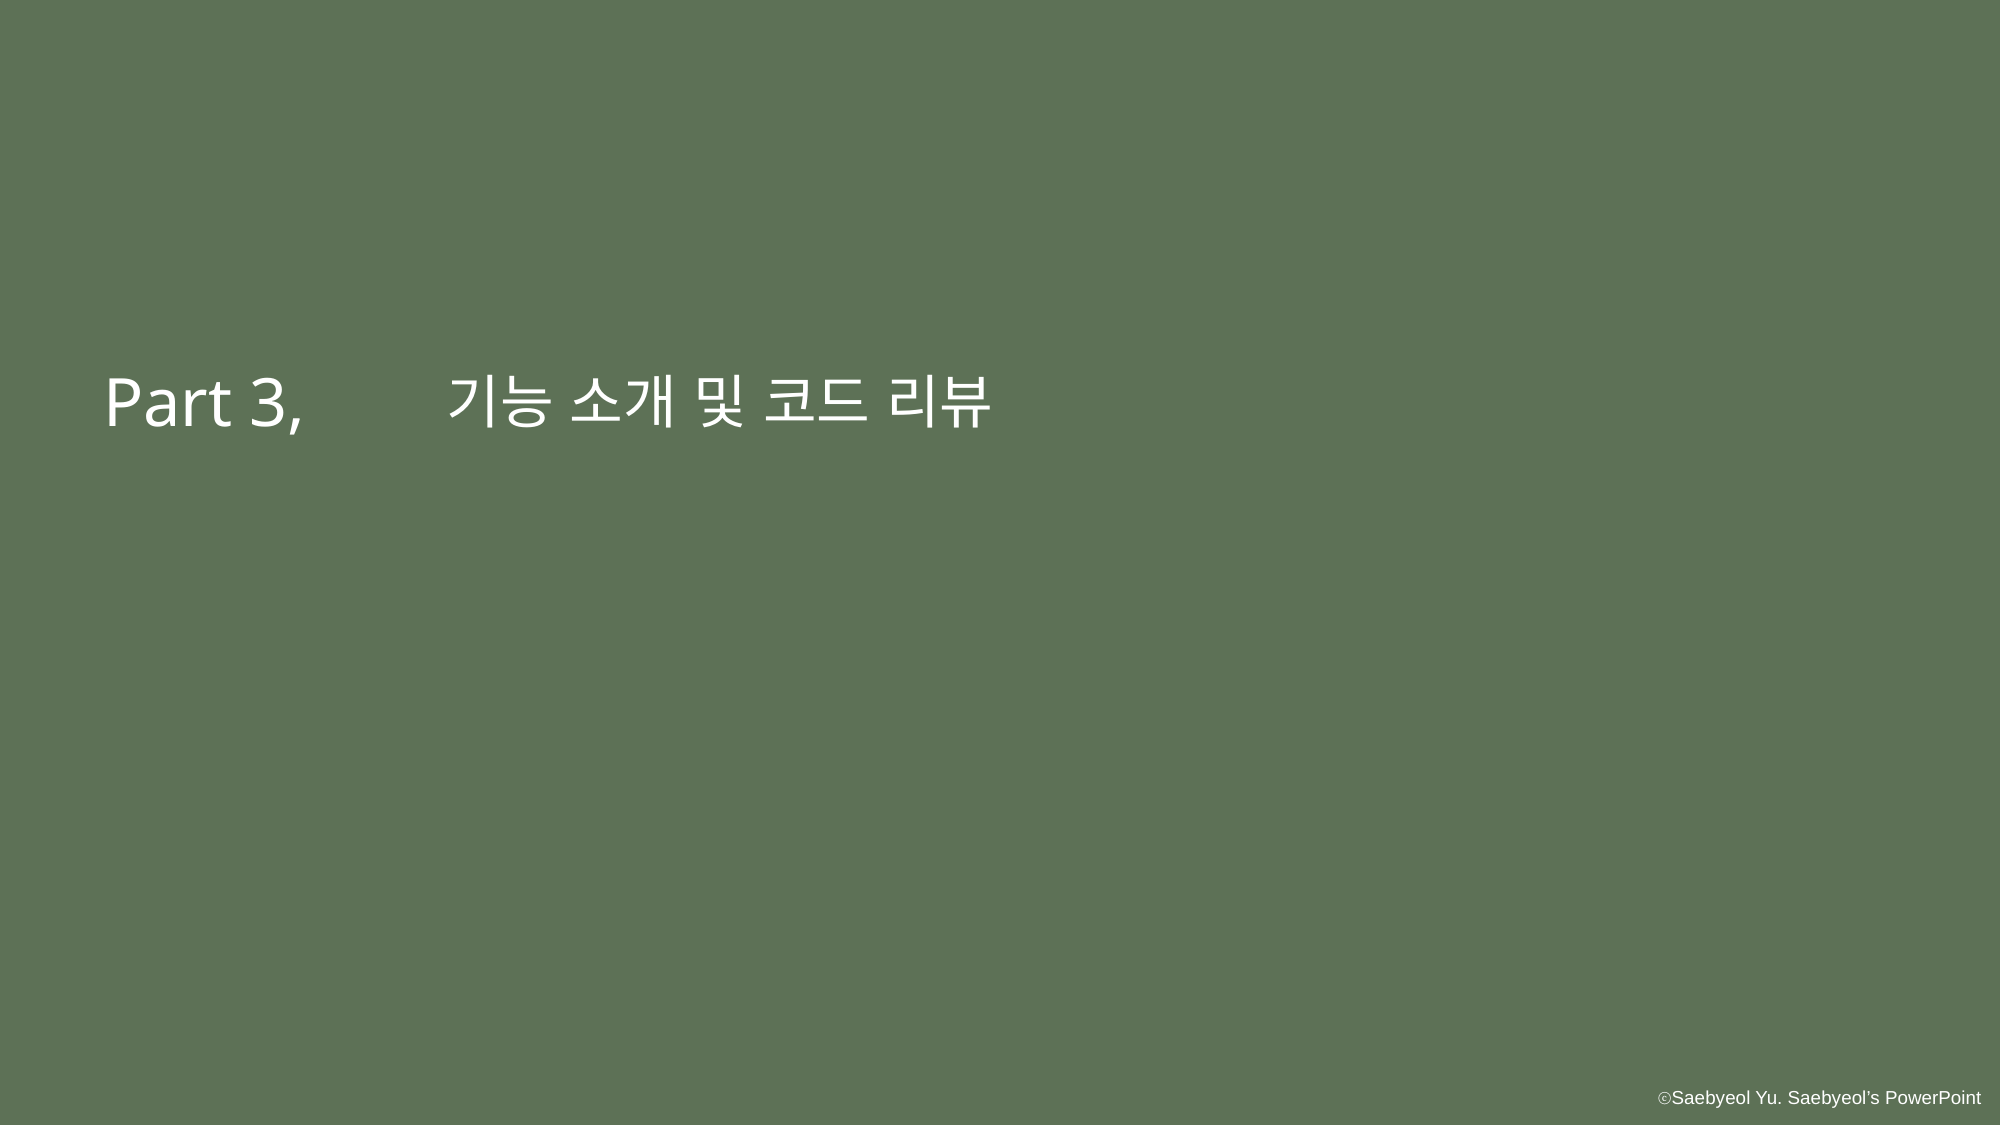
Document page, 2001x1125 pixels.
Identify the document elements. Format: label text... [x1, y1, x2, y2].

text_box 기능 소개 및 코드 리뷰 [431, 357, 1166, 443]
text_box Part 3, [88, 352, 339, 447]
